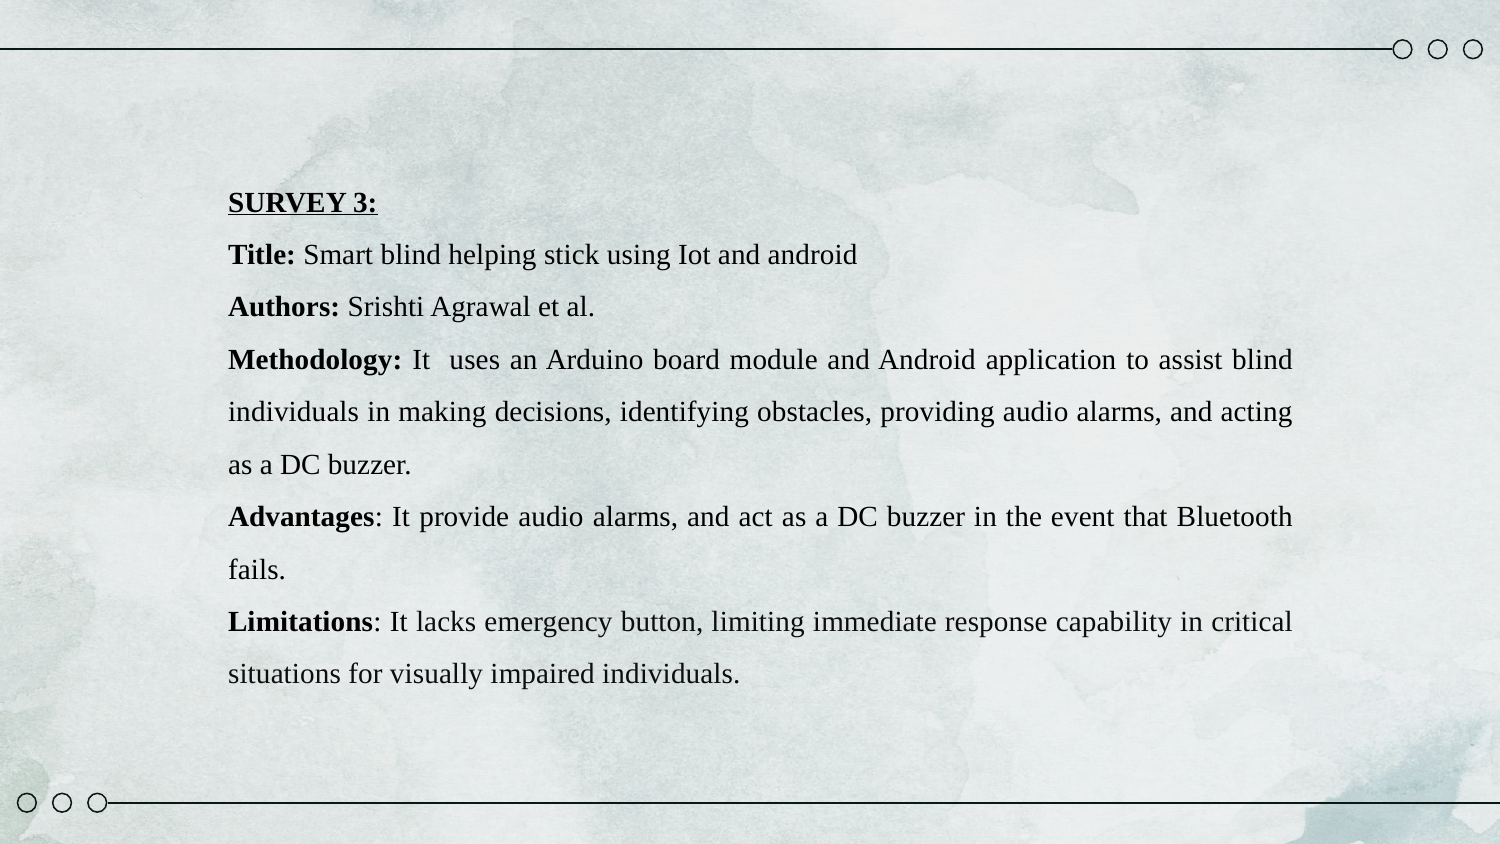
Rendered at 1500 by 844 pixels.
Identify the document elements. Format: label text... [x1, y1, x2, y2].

text_box SURVEY 3: Title: Smart blind helping stick using Iot and android Authors: Srishti Agrawal et al. Methodology: It uses an Arduino board module and Android application to assist blind individuals in making decisions, identifying obstacles, providing audio alarms, and acting as a DC buzzer. Advantages: It provide audio alarms, and act as a DC buzzer in the event that Bluetooth fails. Limitations: It lacks emergency button, limiting immediate response capability in critical situations for visually impaired individuals. [213, 158, 1309, 733]
